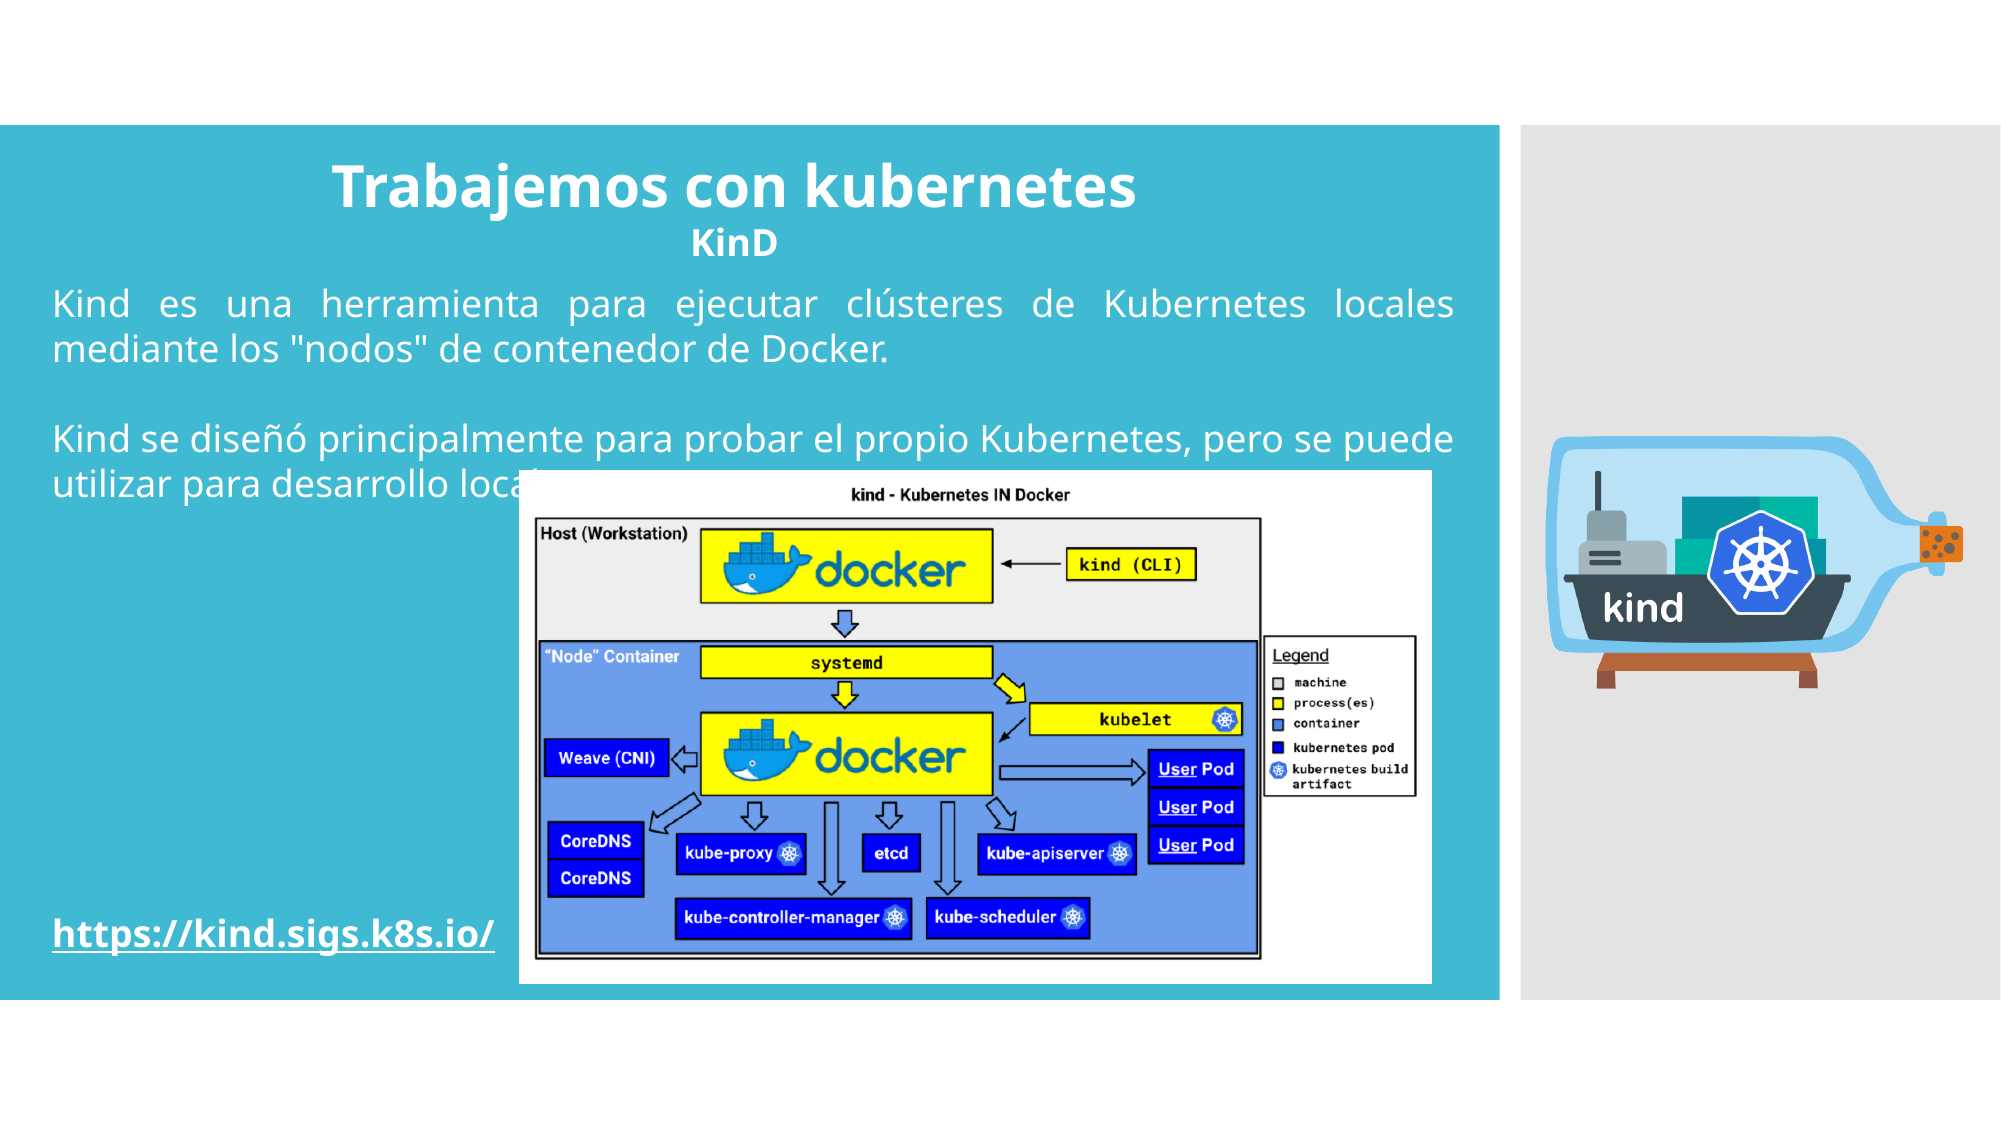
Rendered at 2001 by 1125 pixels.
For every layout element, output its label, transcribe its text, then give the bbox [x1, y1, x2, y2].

picture [519, 470, 1433, 984]
picture [1545, 436, 1964, 689]
text_box Kind es una herramienta para ejecutar clústeres de Kubernetes locales mediante los "nodos" de contenedor de Docker. Kind se diseñó principalmente para probar el propio Kubernetes, pero se puede utilizar para desarrollo local o CI. https://kind.sigs.k8s.io/ [37, 272, 1471, 1014]
text_box Trabajemos con kubernetes KinD [37, 141, 1432, 272]
